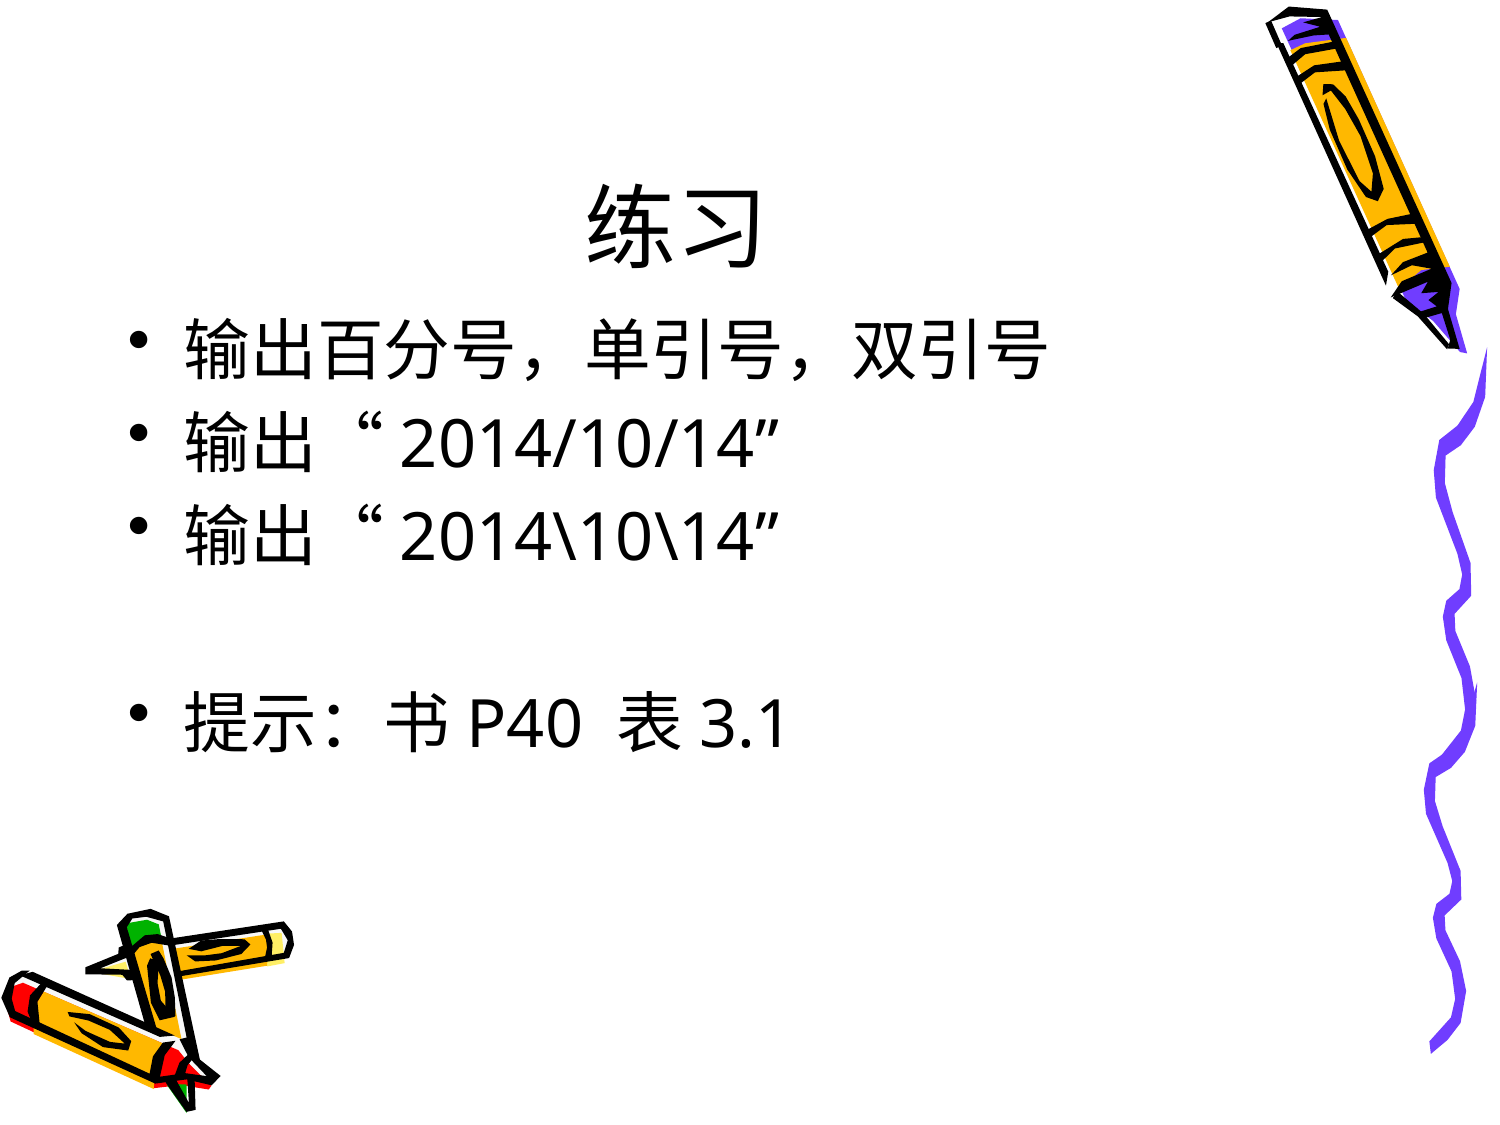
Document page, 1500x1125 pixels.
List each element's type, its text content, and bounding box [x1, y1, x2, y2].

title 练习 [112, 24, 1240, 288]
list 输出百分号，单引号，双引号 输出“2014/10/14” 输出“2014\10\14” 提示：书P40 表3.1 [112, 299, 1376, 901]
